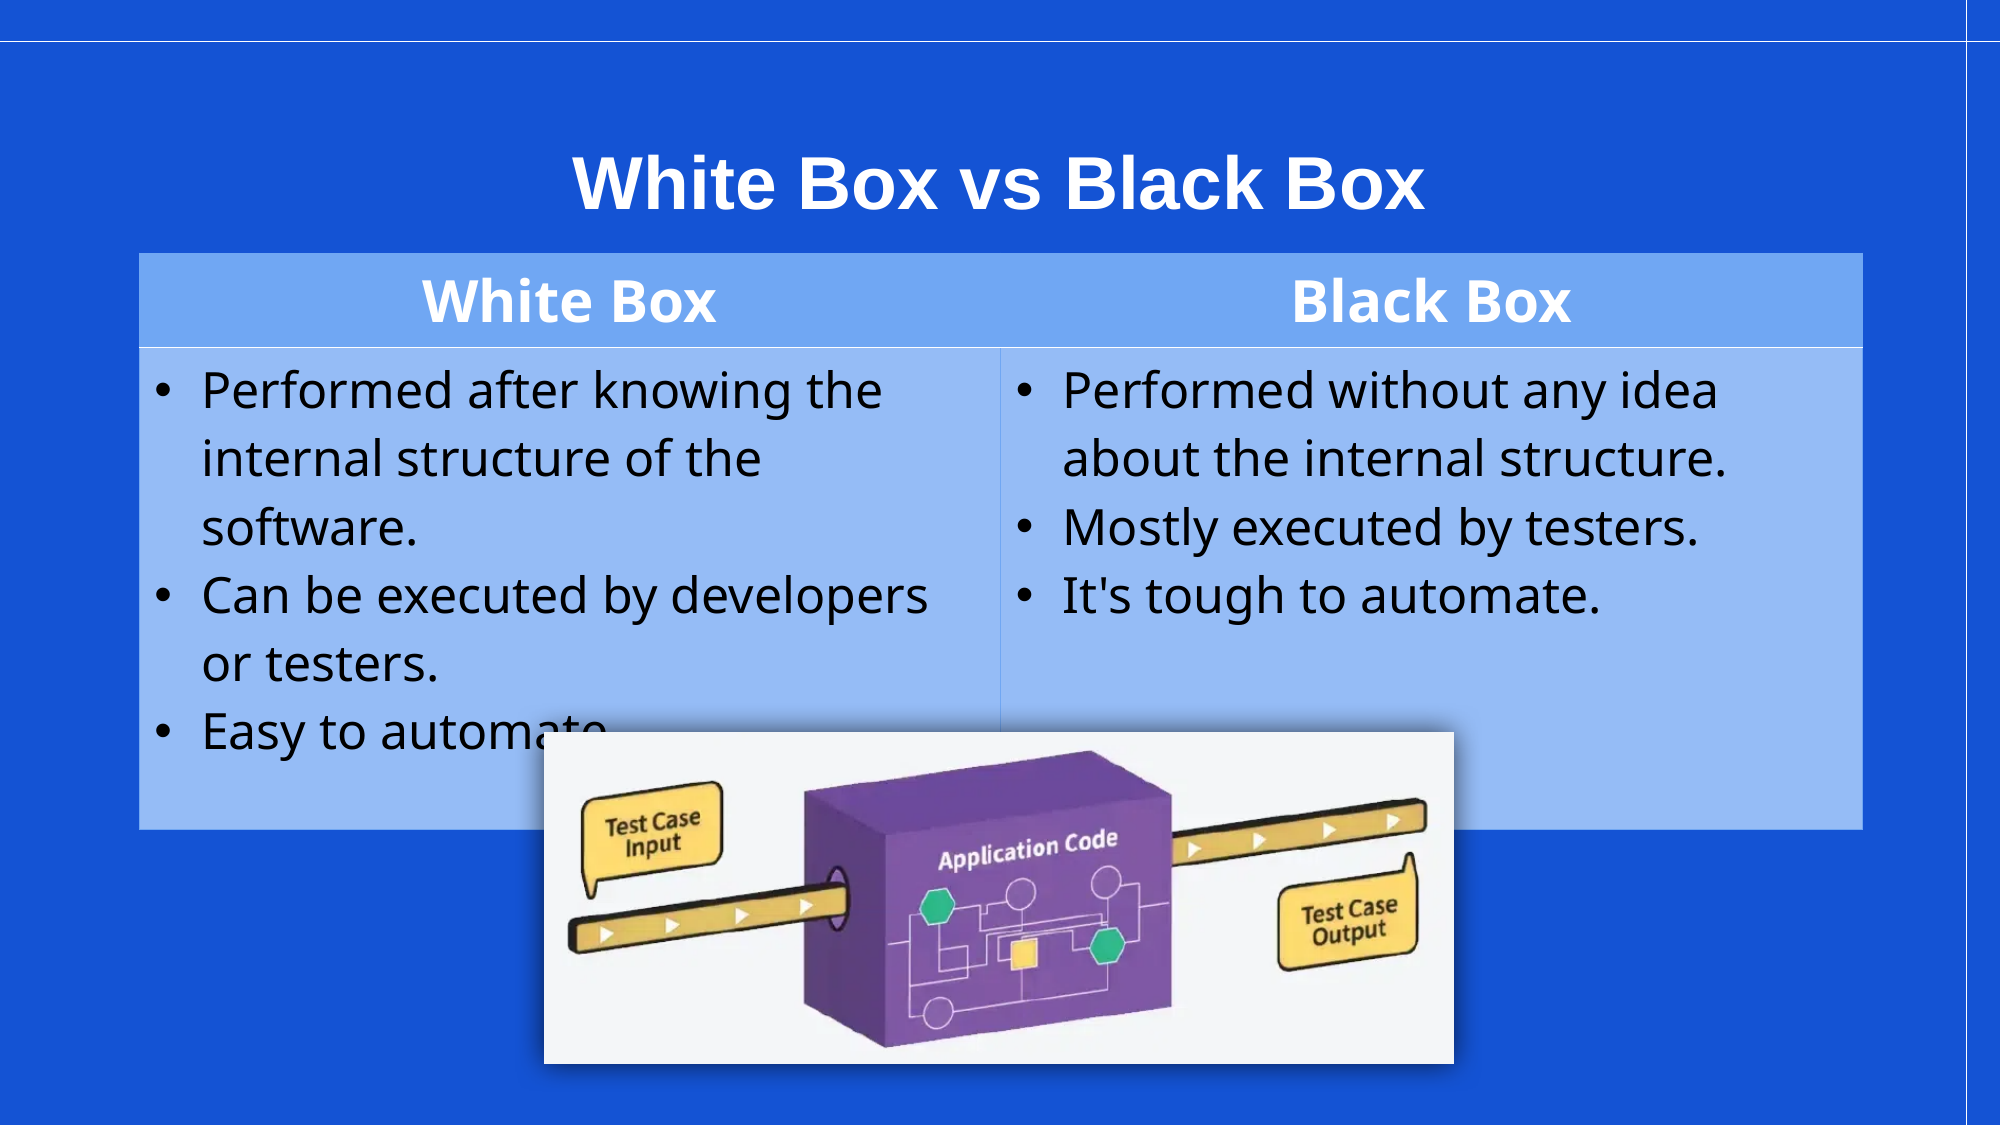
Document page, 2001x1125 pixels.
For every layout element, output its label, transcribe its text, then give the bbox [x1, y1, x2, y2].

table_header White Box [140, 254, 1000, 347]
table_cell Performed after knowing the internal structure of the software. Can be executed by developers or testers. Easy to automate. [140, 348, 1000, 829]
picture [544, 732, 1454, 1064]
table_cell Performed without any idea about the internal structure. Mostly executed by testers. It's tough to automate. [1001, 348, 1862, 829]
title White Box vs Black Box [138, 136, 1862, 224]
table_header Black Box [1001, 254, 1862, 347]
